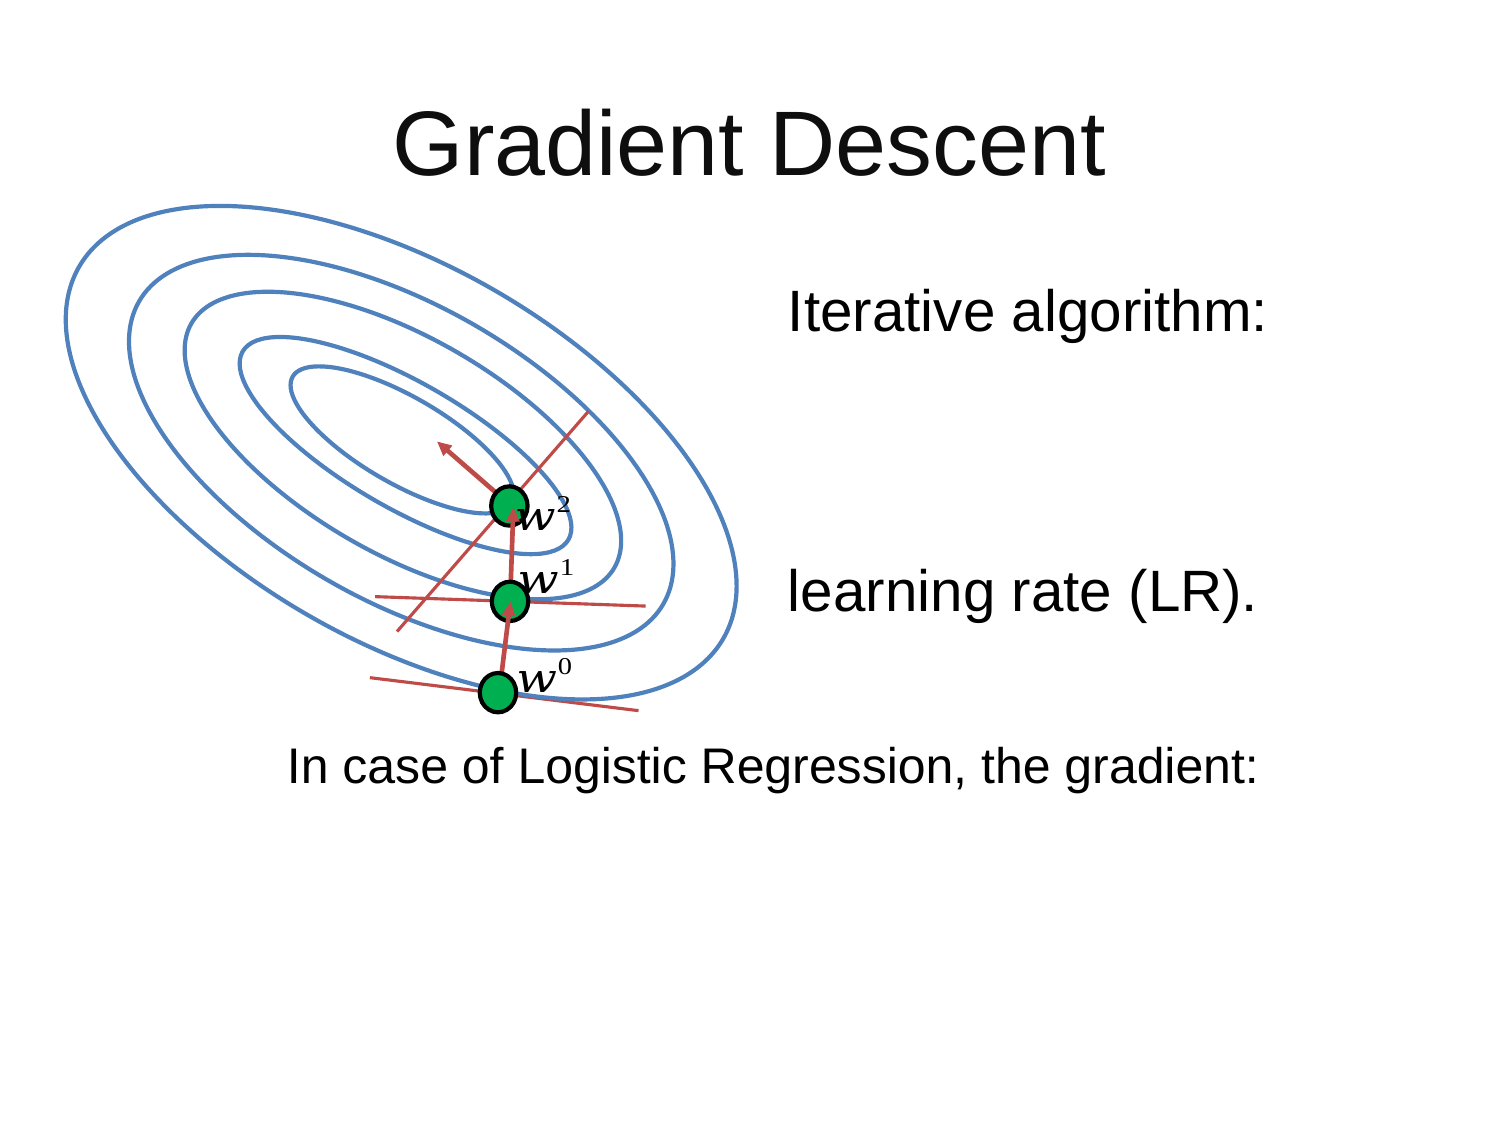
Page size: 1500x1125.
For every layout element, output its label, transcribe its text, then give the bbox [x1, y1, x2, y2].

title Gradient Descent [75, 45, 1425, 233]
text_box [29, 265, 774, 713]
